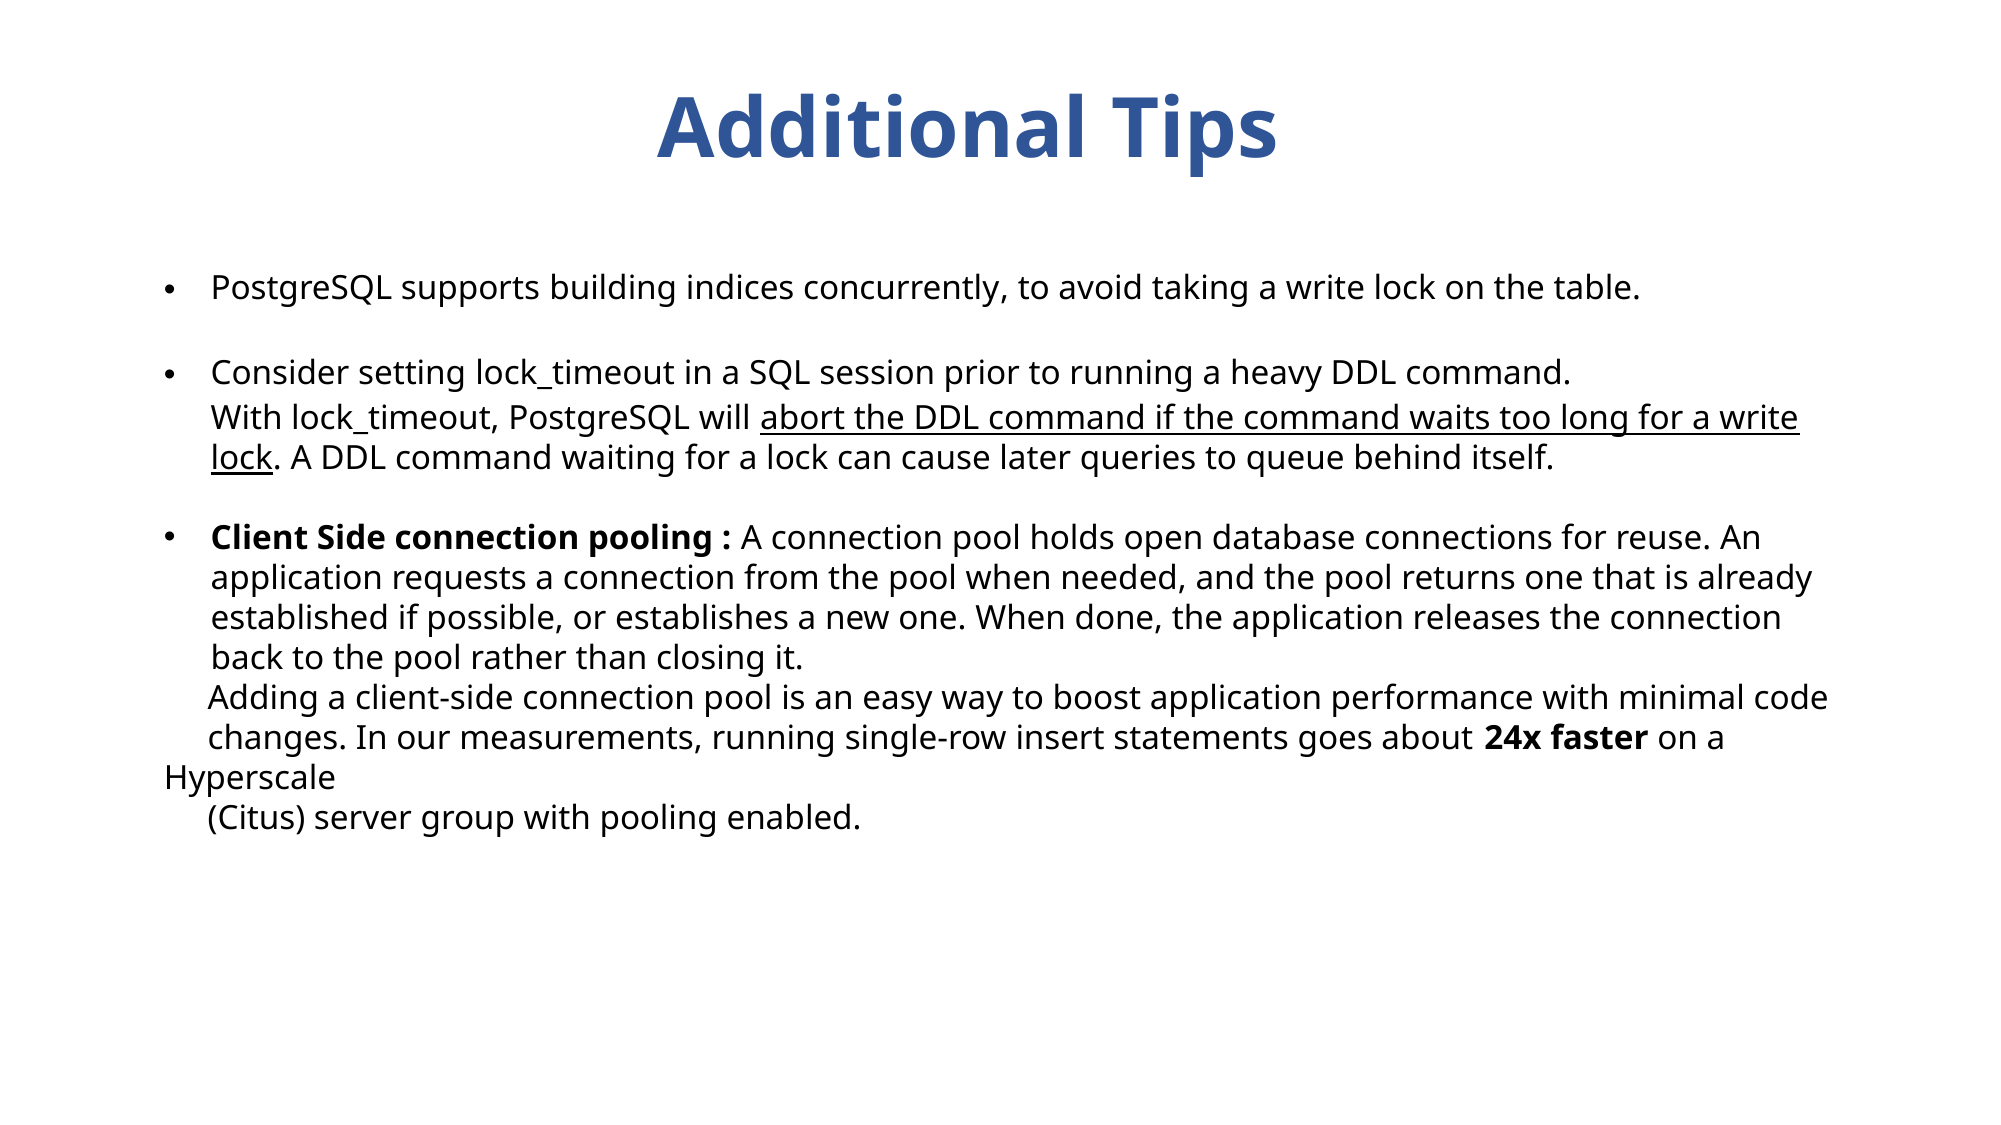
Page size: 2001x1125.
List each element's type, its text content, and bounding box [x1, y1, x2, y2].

text_box PostgreSQL supports building indices concurrently, to avoid taking a write lock on the table. Consider setting lock_timeout in a SQL session prior to running a heavy DDL command. With lock_timeout, PostgreSQL will abort the DDL command if the command waits too long for a write lock. A DDL command waiting for a lock can cause later queries to queue behind itself. Client Side connection pooling : A connection pool holds open database connections for reuse. An application requests a connection from the pool when needed, and the pool returns one that is already established if possible, or establishes a new one. When done, the application releases the connection back to the pool rather than closing it. Adding a client-side connection pool is an easy way to boost application performance with minimal code changes. In our measurements, running single-row insert statements goes about 24x faster on a Hyperscale (Citus) server group with pooling enabled. [148, 258, 1851, 844]
title Additional Tips [137, 59, 1800, 201]
